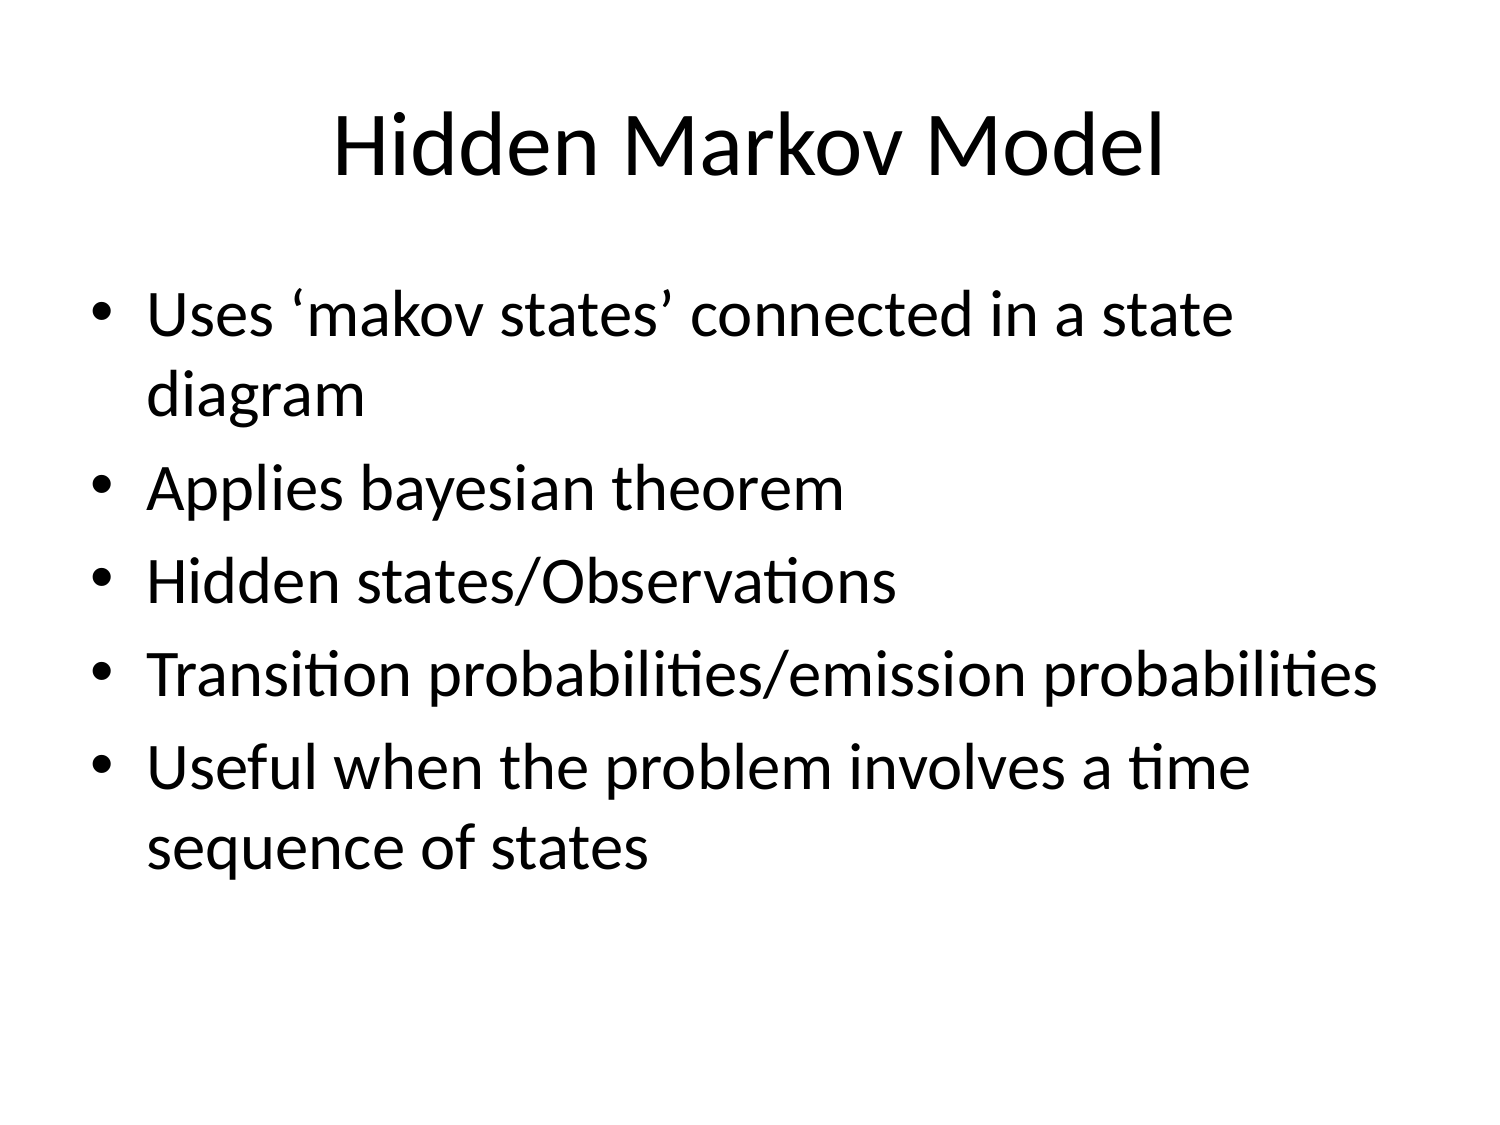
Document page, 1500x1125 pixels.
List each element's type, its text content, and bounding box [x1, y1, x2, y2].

title Hidden Markov Model [75, 45, 1425, 233]
list Uses ‘makov states’ connected in a state diagram Applies bayesian theorem Hidden states/Observations Transition probabilities/emission probabilities Useful when the problem involves a time sequence of states [75, 262, 1425, 1005]
